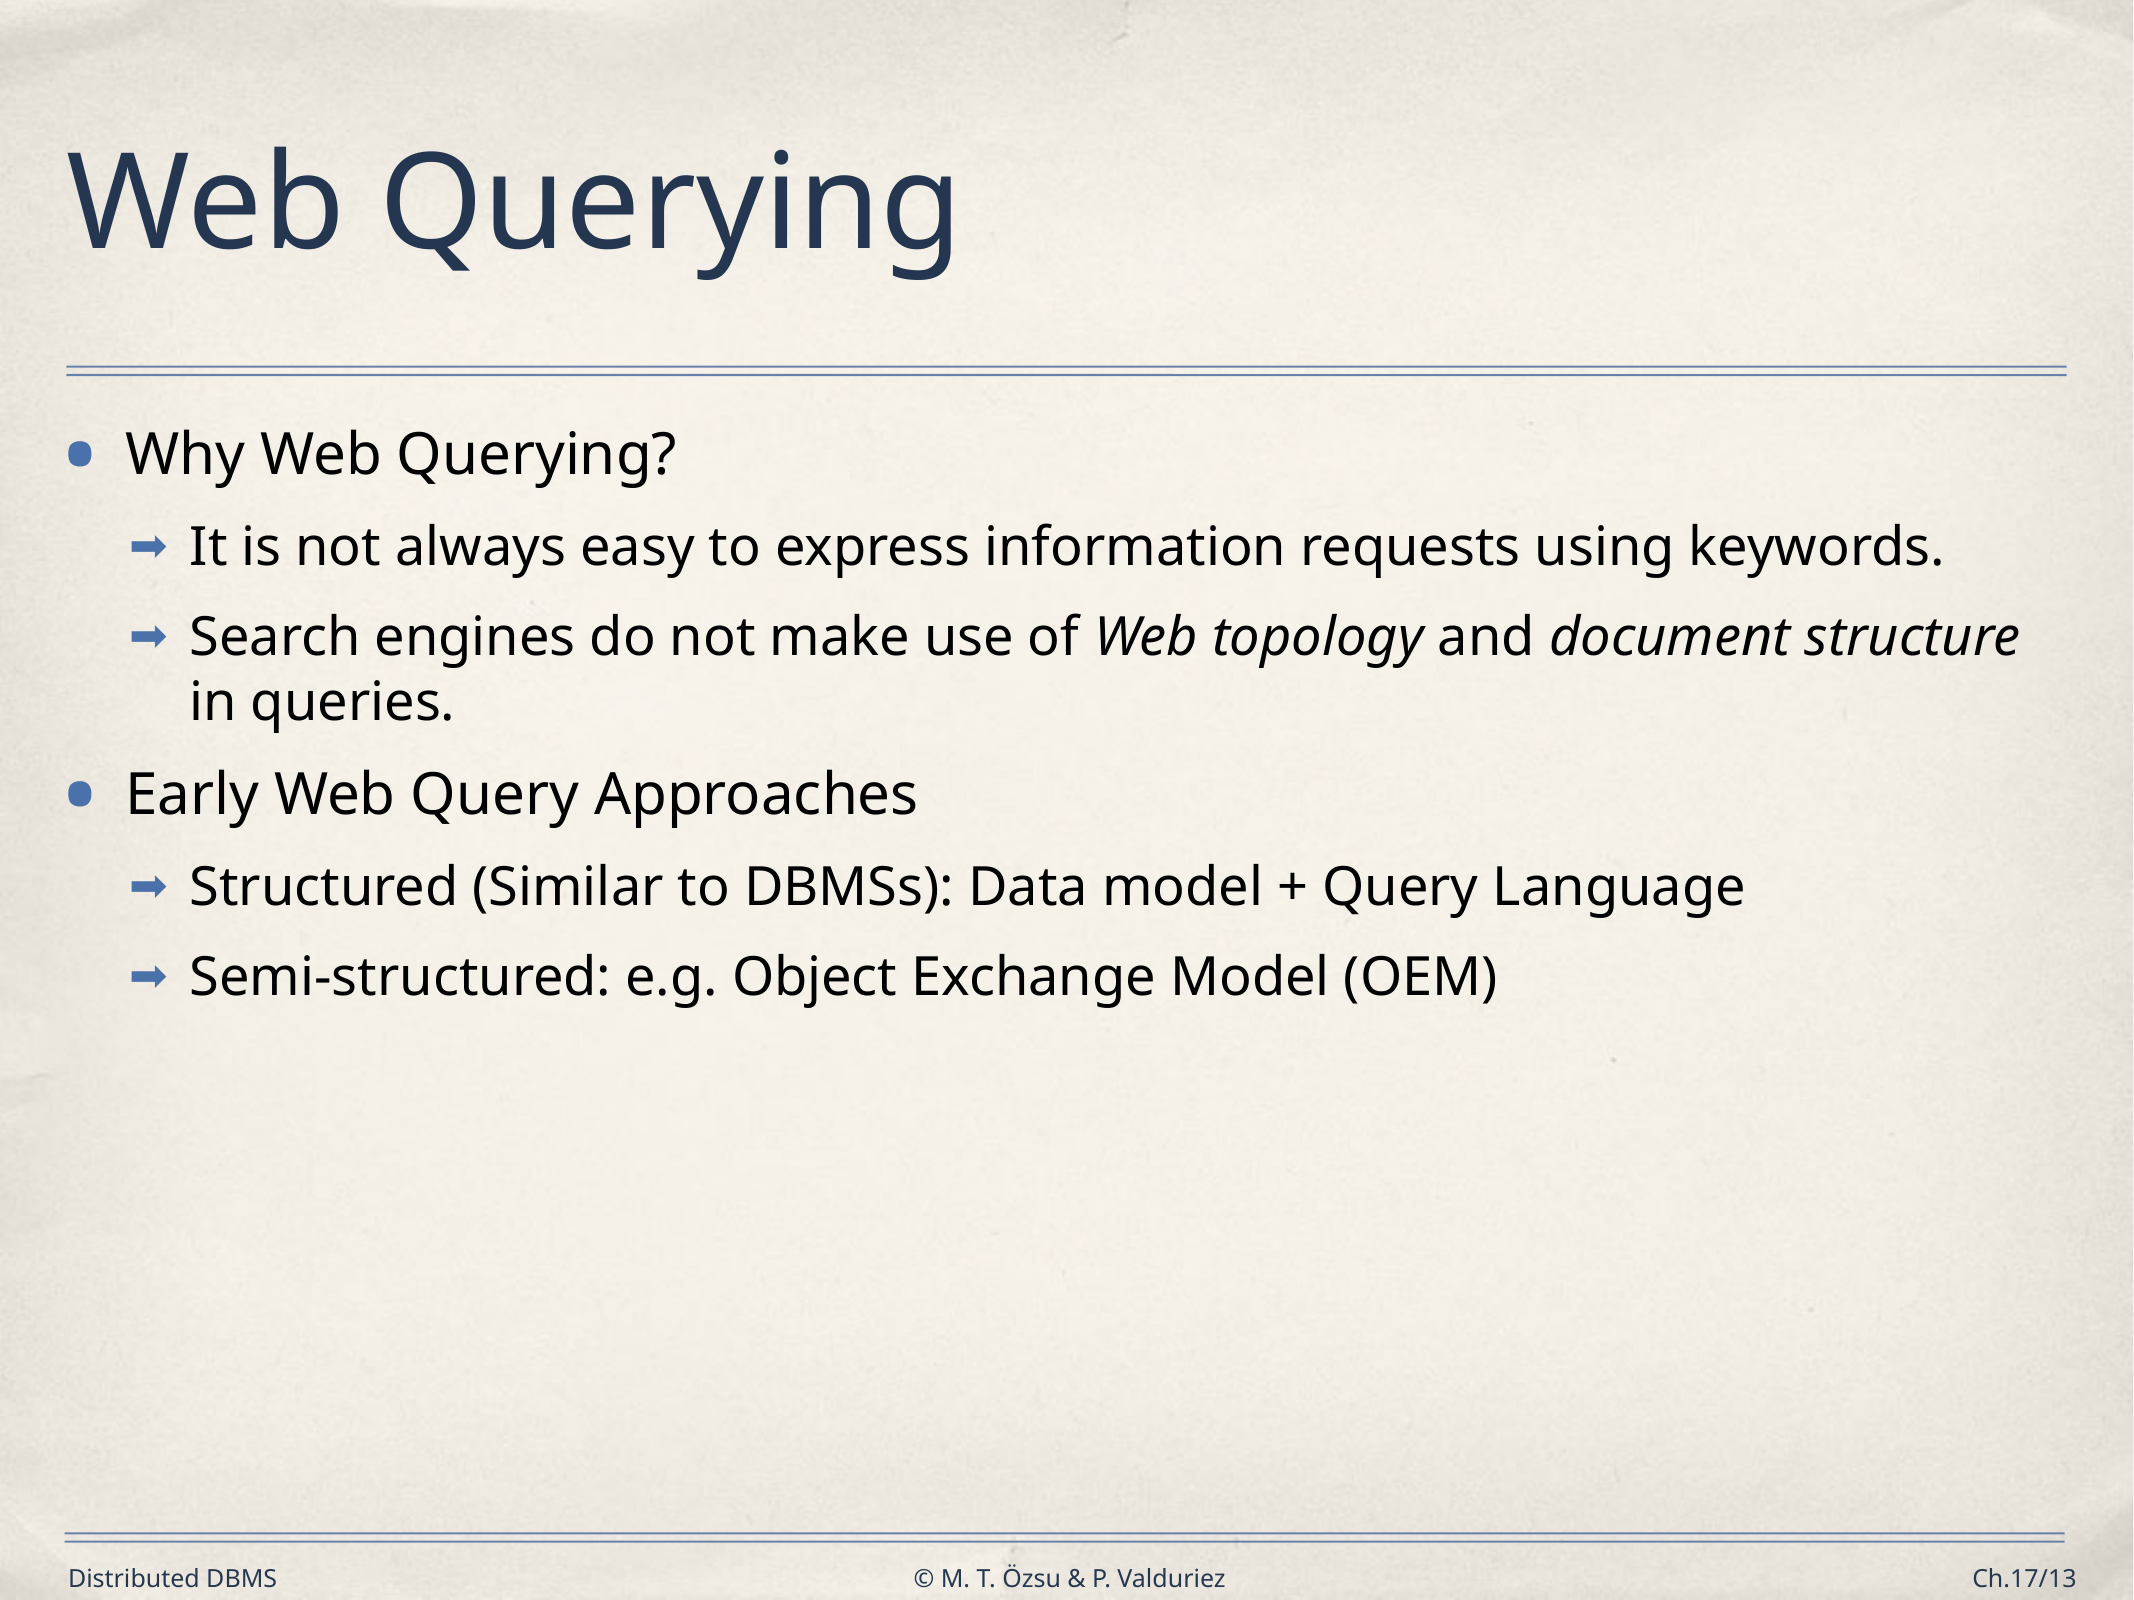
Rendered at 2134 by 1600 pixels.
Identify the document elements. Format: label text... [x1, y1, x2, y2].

picture [0, 0, 2134, 1600]
title Web Querying [58, 72, 2075, 338]
list Why Web Querying? It is not always easy to express information requests using keywords. Search engines do not make use of Web topology and document structure in queries. Early Web Query Approaches Structured (Similar to DBMSs): Data model + Query Language Semi-structured: e.g. Object Exchange Model (OEM) [56, 408, 2073, 1519]
